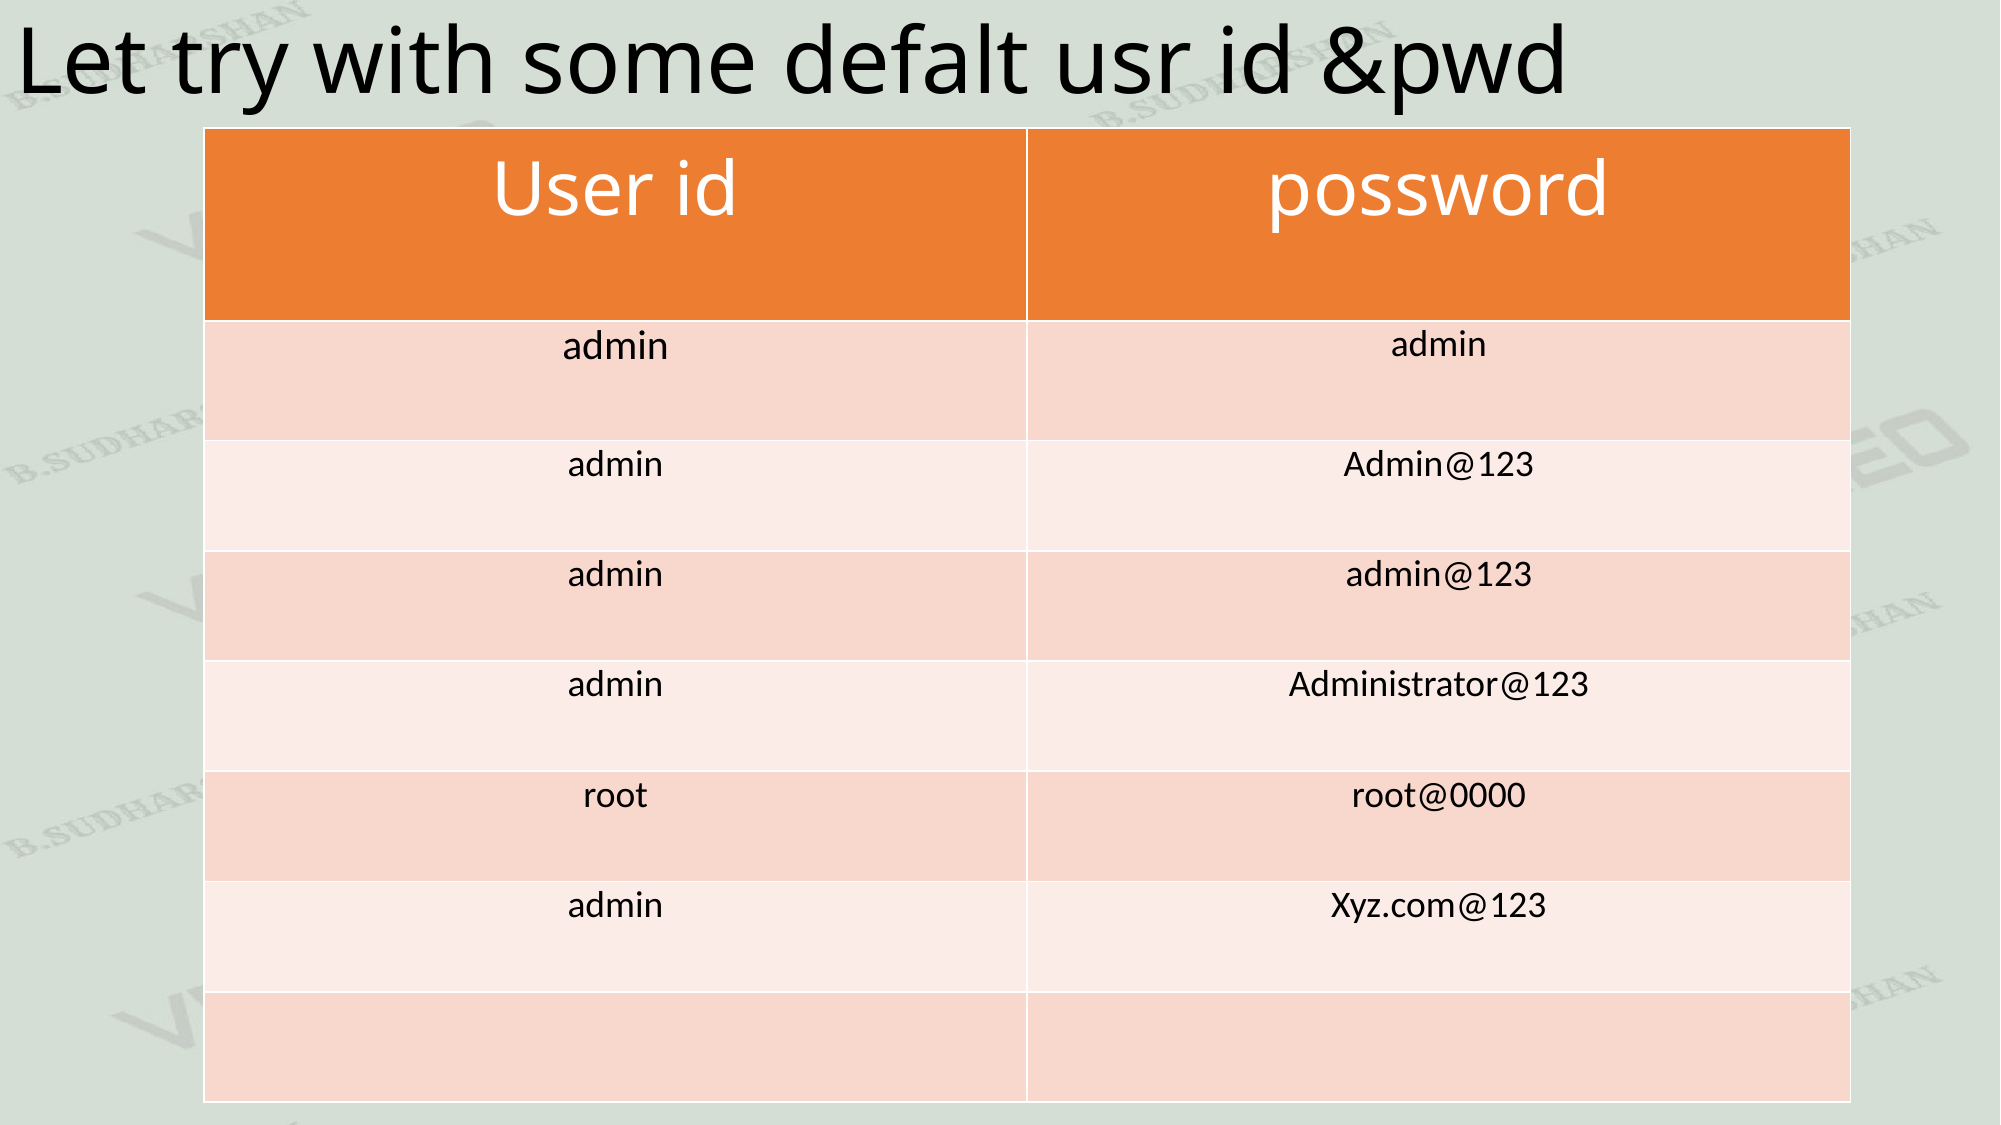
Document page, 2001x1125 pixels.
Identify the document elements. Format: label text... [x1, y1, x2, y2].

table_cell root@0000 [1028, 772, 1850, 881]
table_cell admin [205, 441, 1026, 550]
table_cell admin [205, 552, 1026, 660]
table_header User id [205, 129, 1026, 320]
title Let try with some defalt usr id &pwd [0, 0, 1725, 129]
table_cell admin [1028, 322, 1850, 440]
table_cell Xyz.com@123 [1028, 882, 1850, 991]
table_cell [1028, 993, 1850, 1101]
table_cell admin [205, 882, 1026, 991]
table_header possword [1028, 129, 1850, 320]
table_cell Admin@123 [1028, 441, 1850, 550]
table_cell [205, 993, 1026, 1101]
table_cell admin [205, 662, 1026, 770]
table_cell root [205, 772, 1026, 881]
table_cell admin [205, 322, 1026, 440]
table_cell Administrator@123 [1028, 662, 1850, 770]
table_cell admin@123 [1028, 552, 1850, 660]
